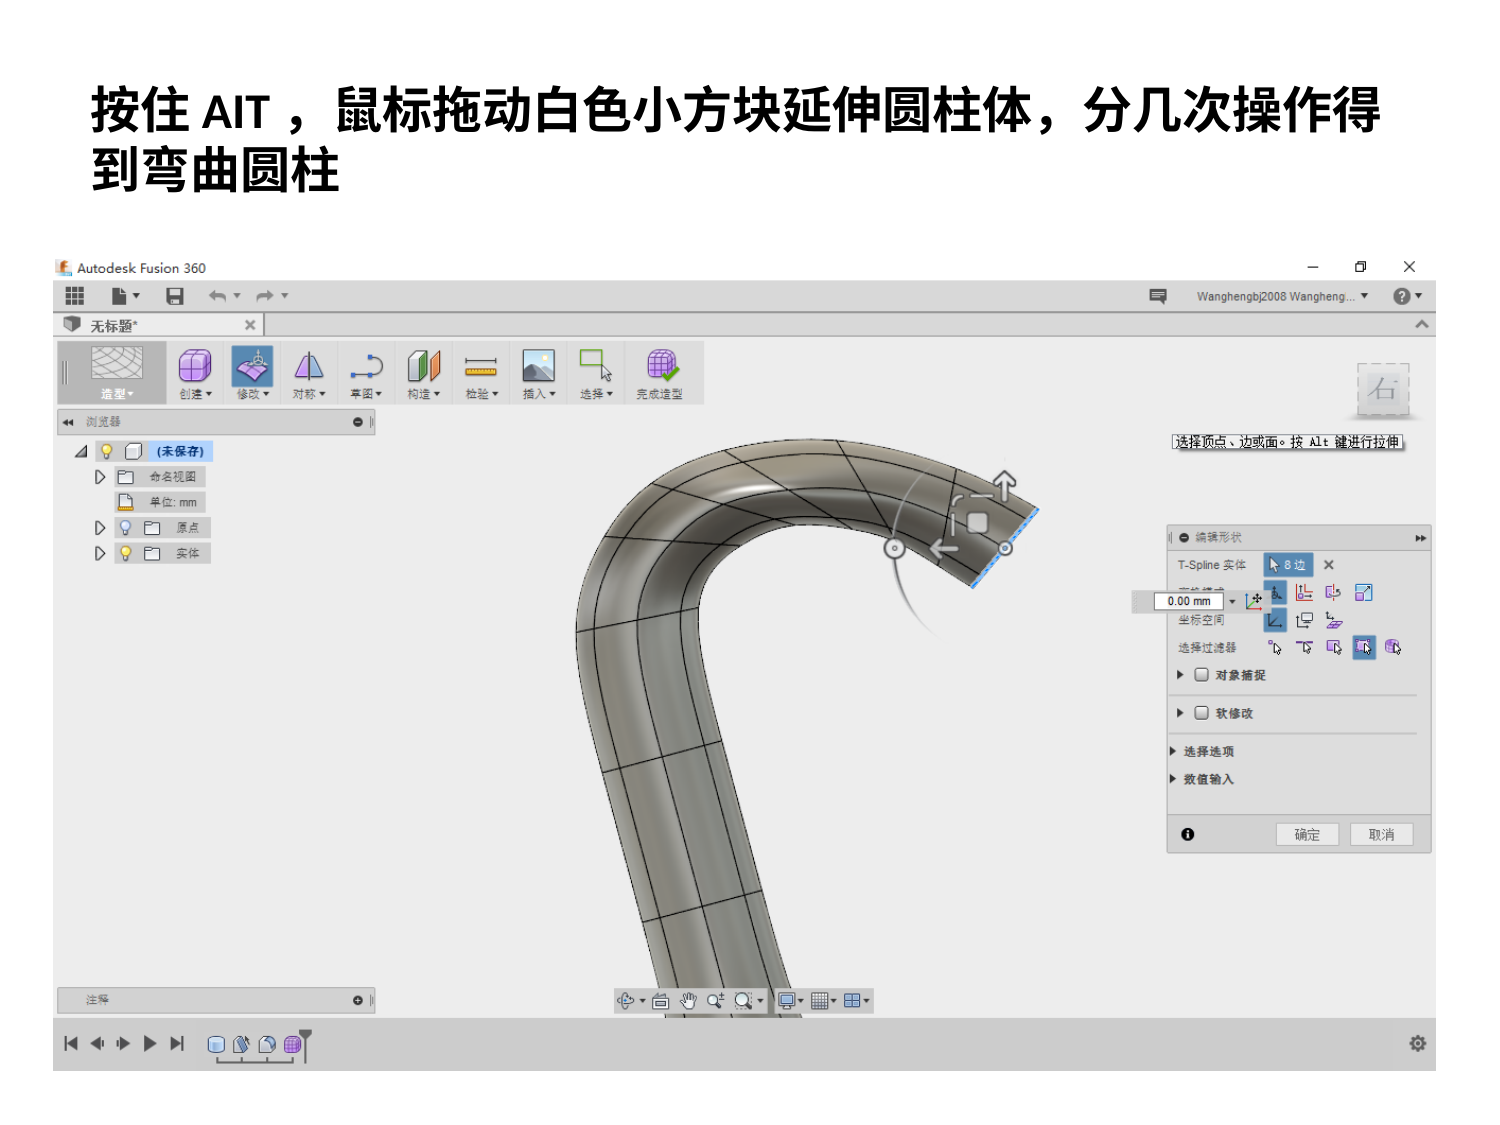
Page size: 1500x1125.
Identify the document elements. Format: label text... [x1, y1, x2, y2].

title 按住AIT，鼠标拖动白色小方块延伸圆柱体，分几次操作得到弯曲圆柱 [75, 45, 1425, 233]
picture [52, 256, 1436, 1071]
